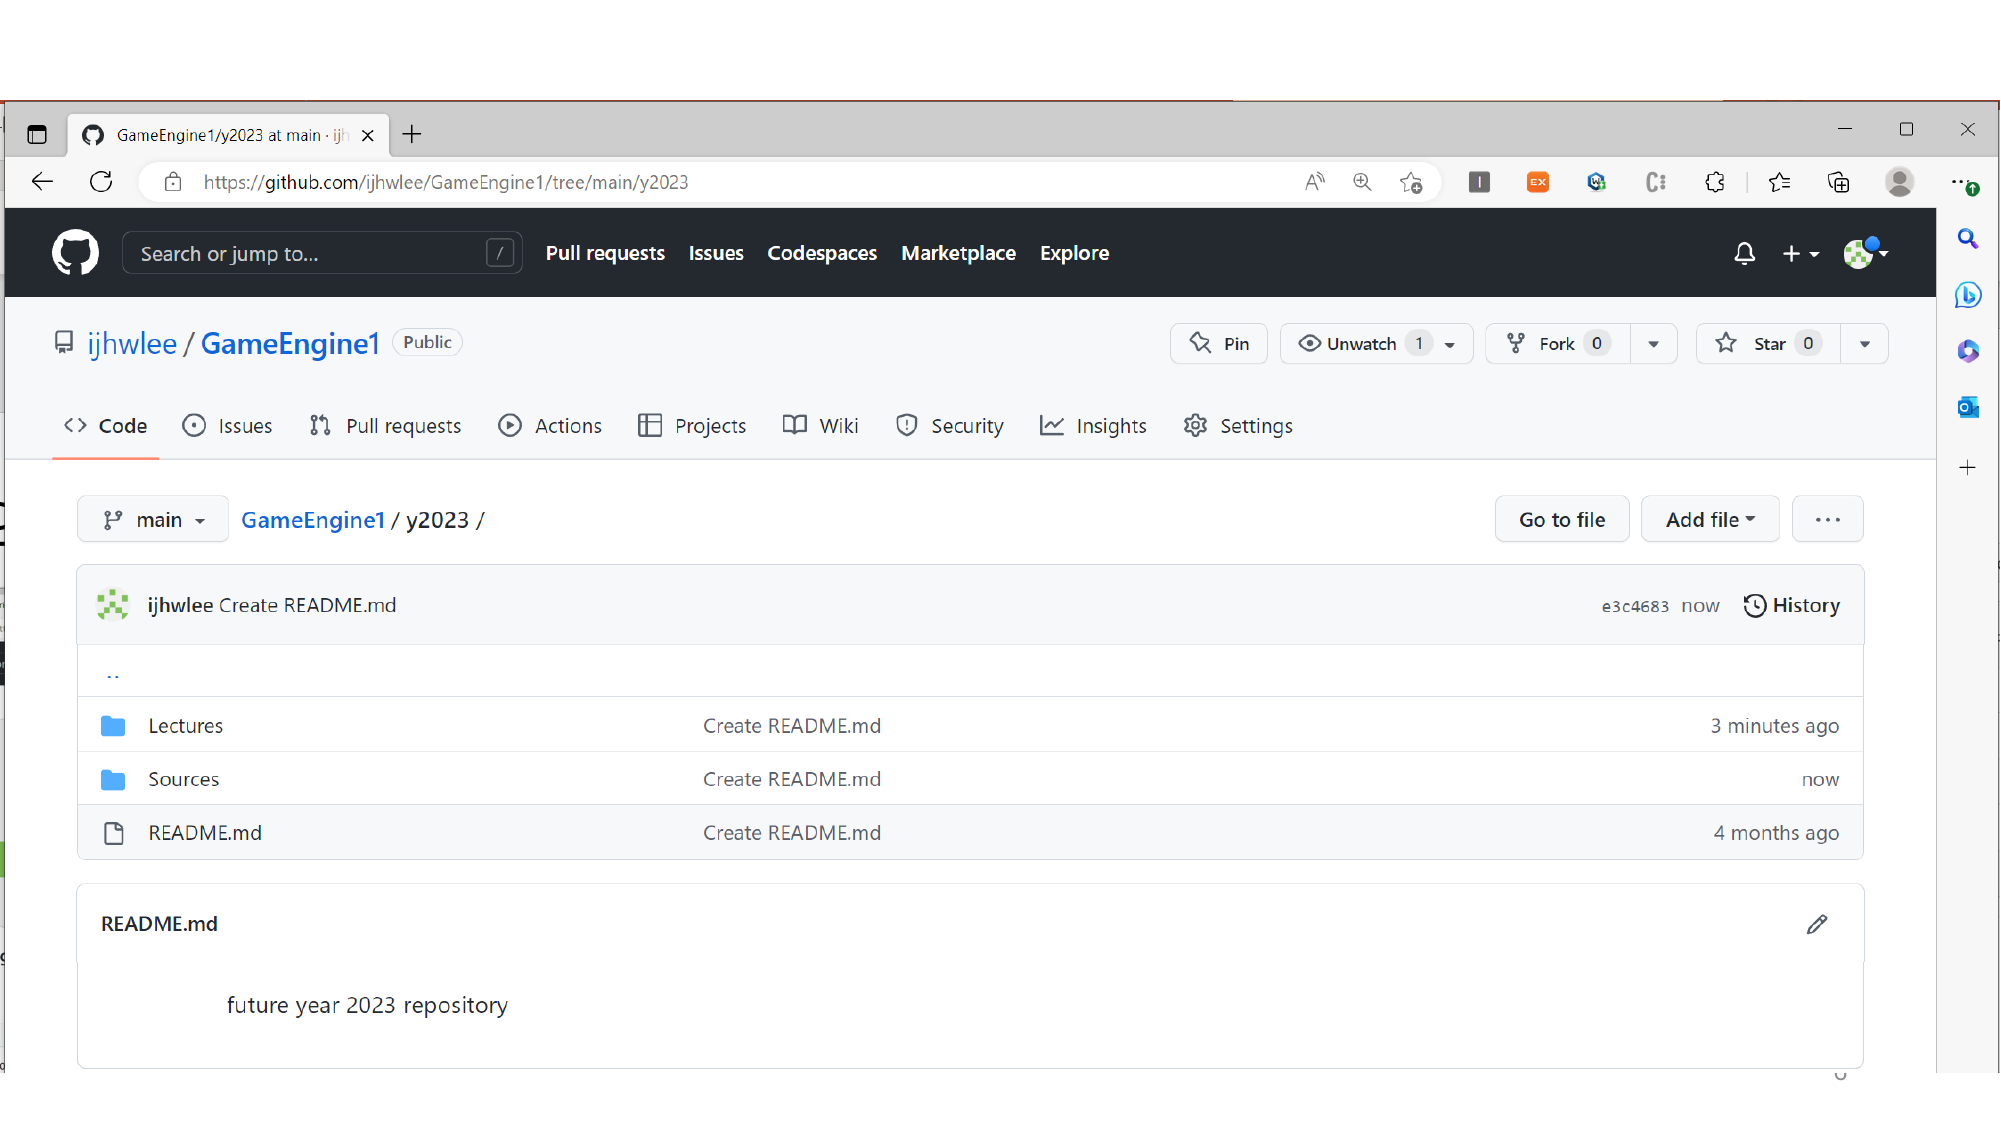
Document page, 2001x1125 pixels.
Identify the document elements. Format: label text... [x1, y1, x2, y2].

slide_number 6 [1412, 1073, 1863, 1103]
picture [0, 100, 2000, 1073]
